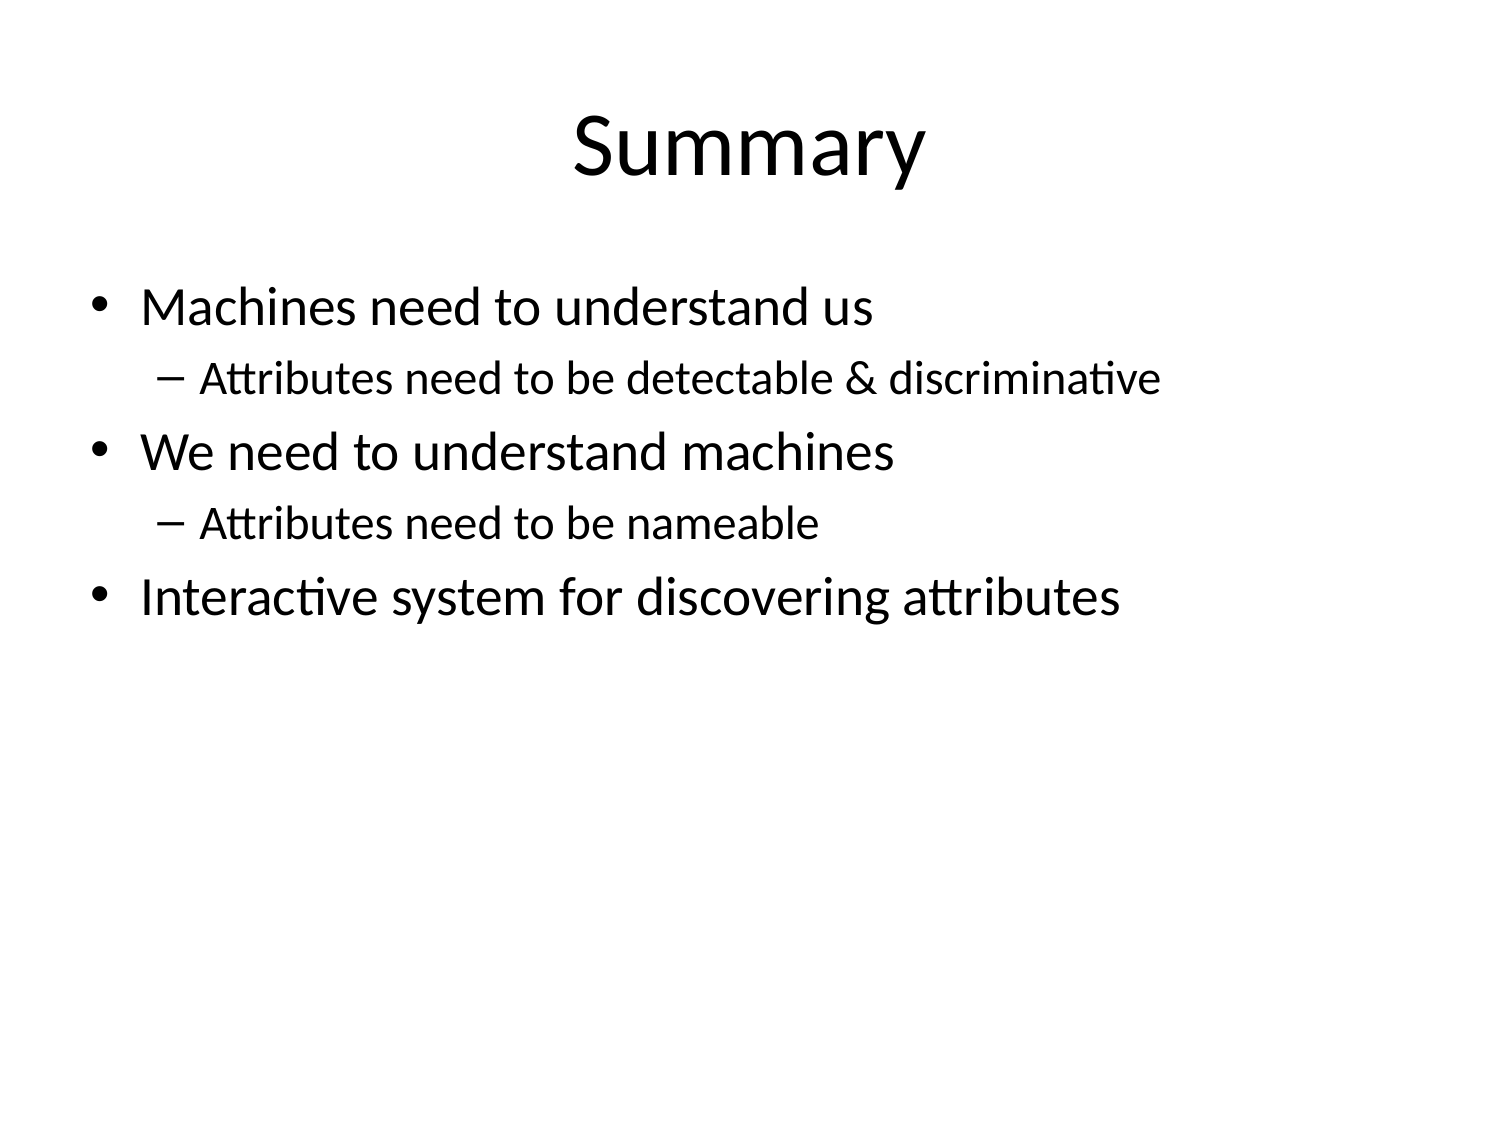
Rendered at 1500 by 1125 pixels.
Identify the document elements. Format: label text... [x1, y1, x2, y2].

title Summary [75, 45, 1425, 233]
list Machines need to understand us Attributes need to be detectable & discriminative We need to understand machines Attributes need to be nameable Interactive system for discovering attributes Relative Attributes More precise communication Helps machines (zero-shot learning) Helps humans (image descriptions) [75, 262, 1425, 1005]
